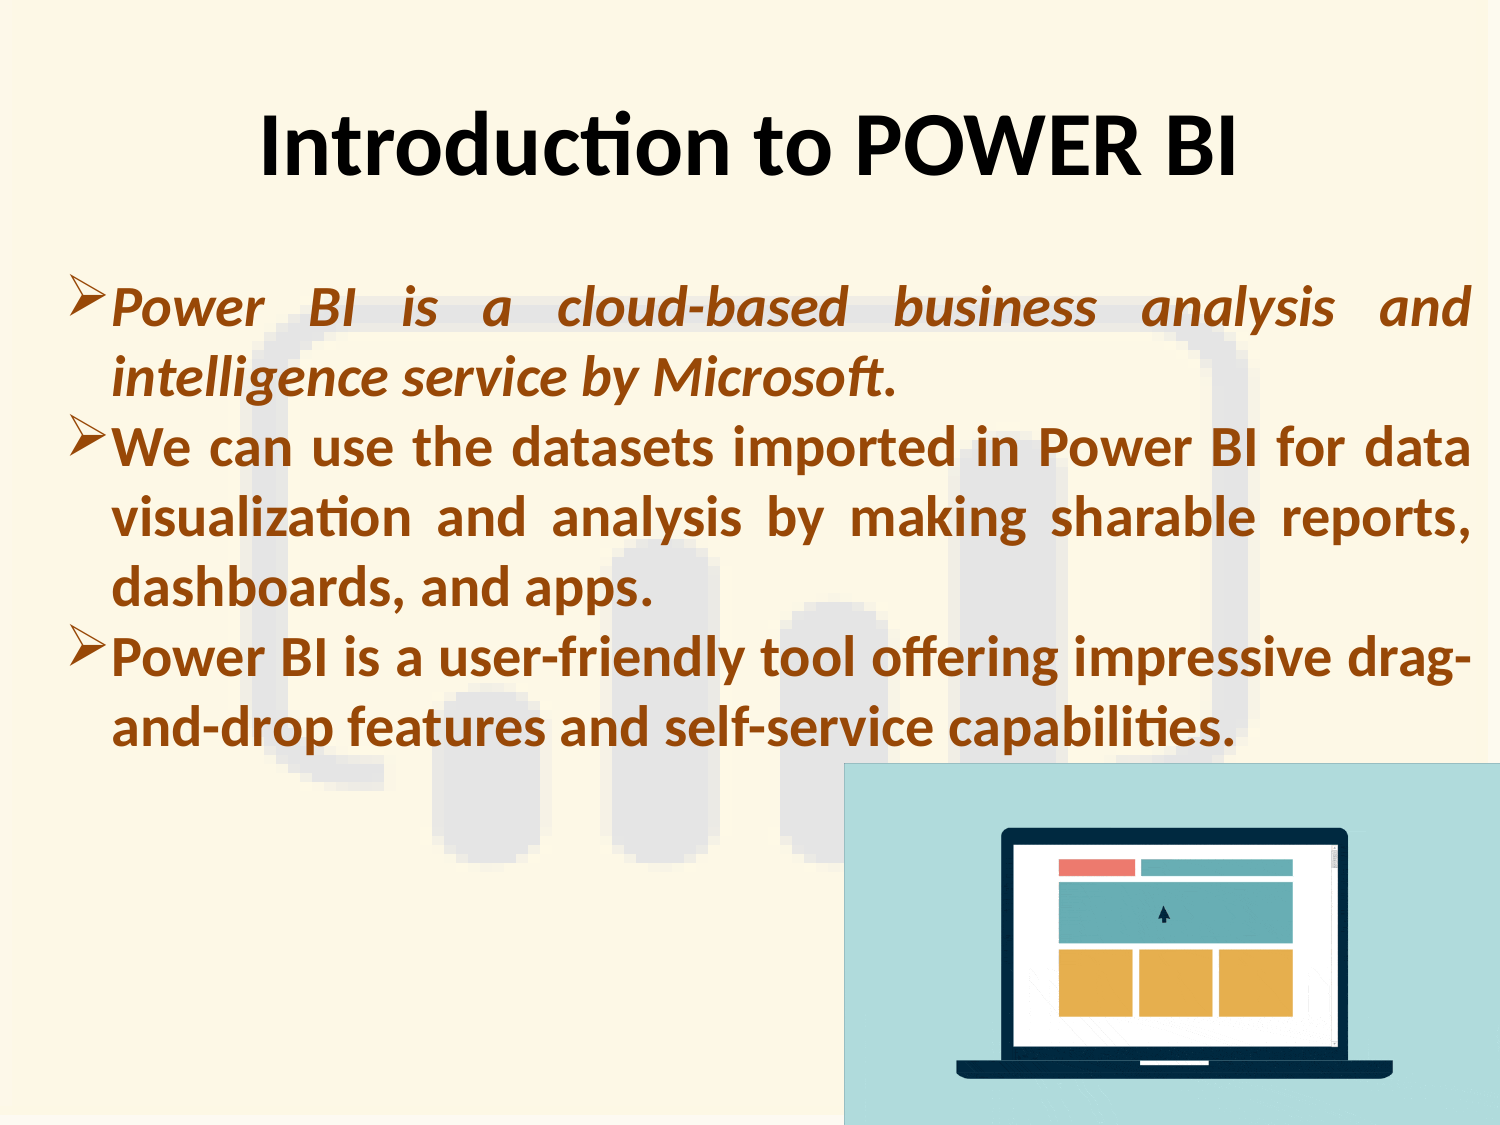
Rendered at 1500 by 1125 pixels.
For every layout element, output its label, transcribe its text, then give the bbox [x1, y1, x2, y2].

text_box Power BI is a cloud-based business analysis and intelligence service by Microsoft. We can use the datasets imported in Power BI for data visualization and analysis by making sharable reports, dashboards, and apps. Power BI is a user-friendly tool offering impressive drag-and-drop features and self-service capabilities. [49, 260, 1488, 766]
title Introduction to POWER BI [75, 45, 1425, 233]
picture [844, 763, 1500, 1125]
